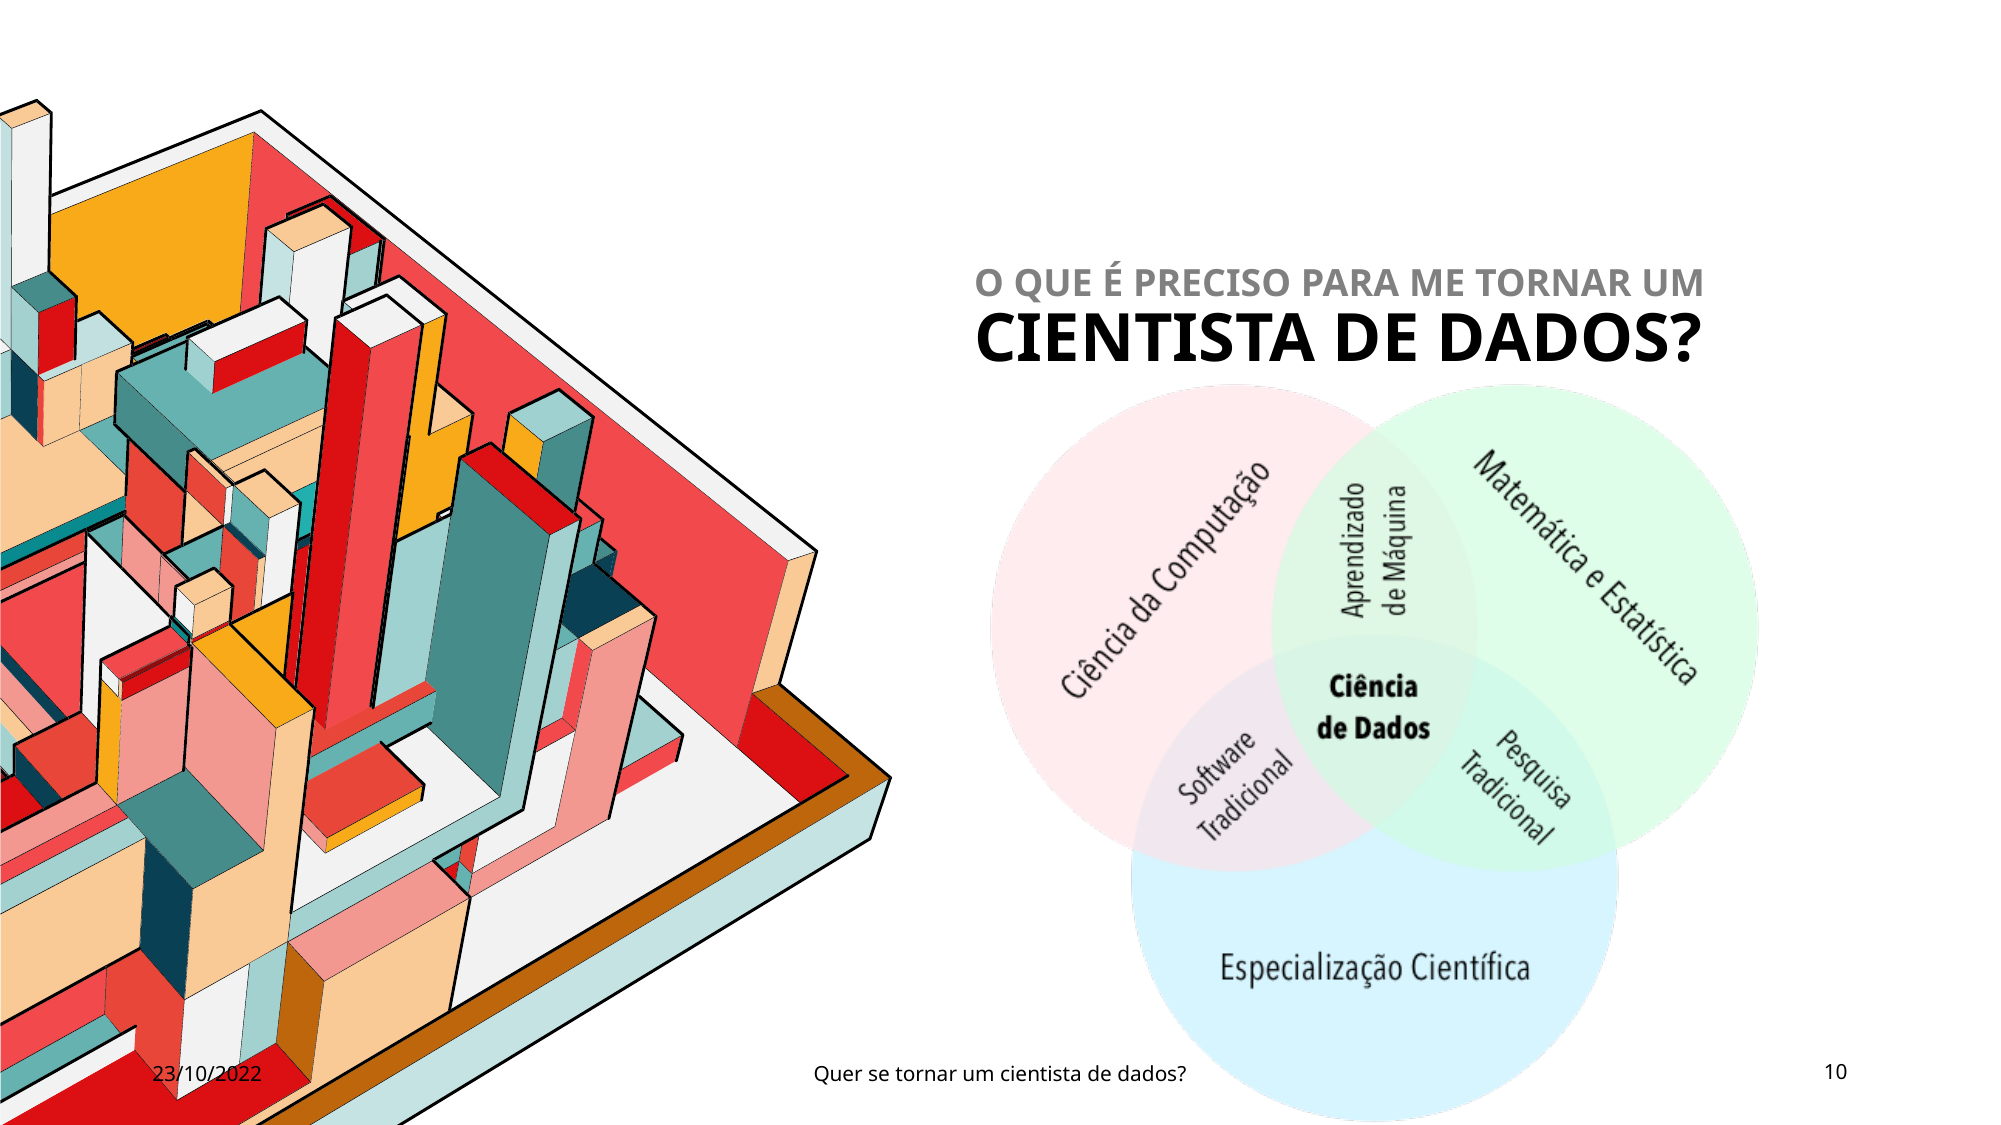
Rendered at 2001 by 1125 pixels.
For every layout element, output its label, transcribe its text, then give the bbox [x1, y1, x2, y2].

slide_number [137, 1042, 588, 1103]
slide_number 10 [1773, 1042, 1863, 1103]
title O que é preciso para me tornar um Cientista de Dados? [959, 211, 1904, 429]
footer Quer se tornar um cientista de dados? [662, 1042, 977, 1103]
picture [977, 371, 1773, 1125]
